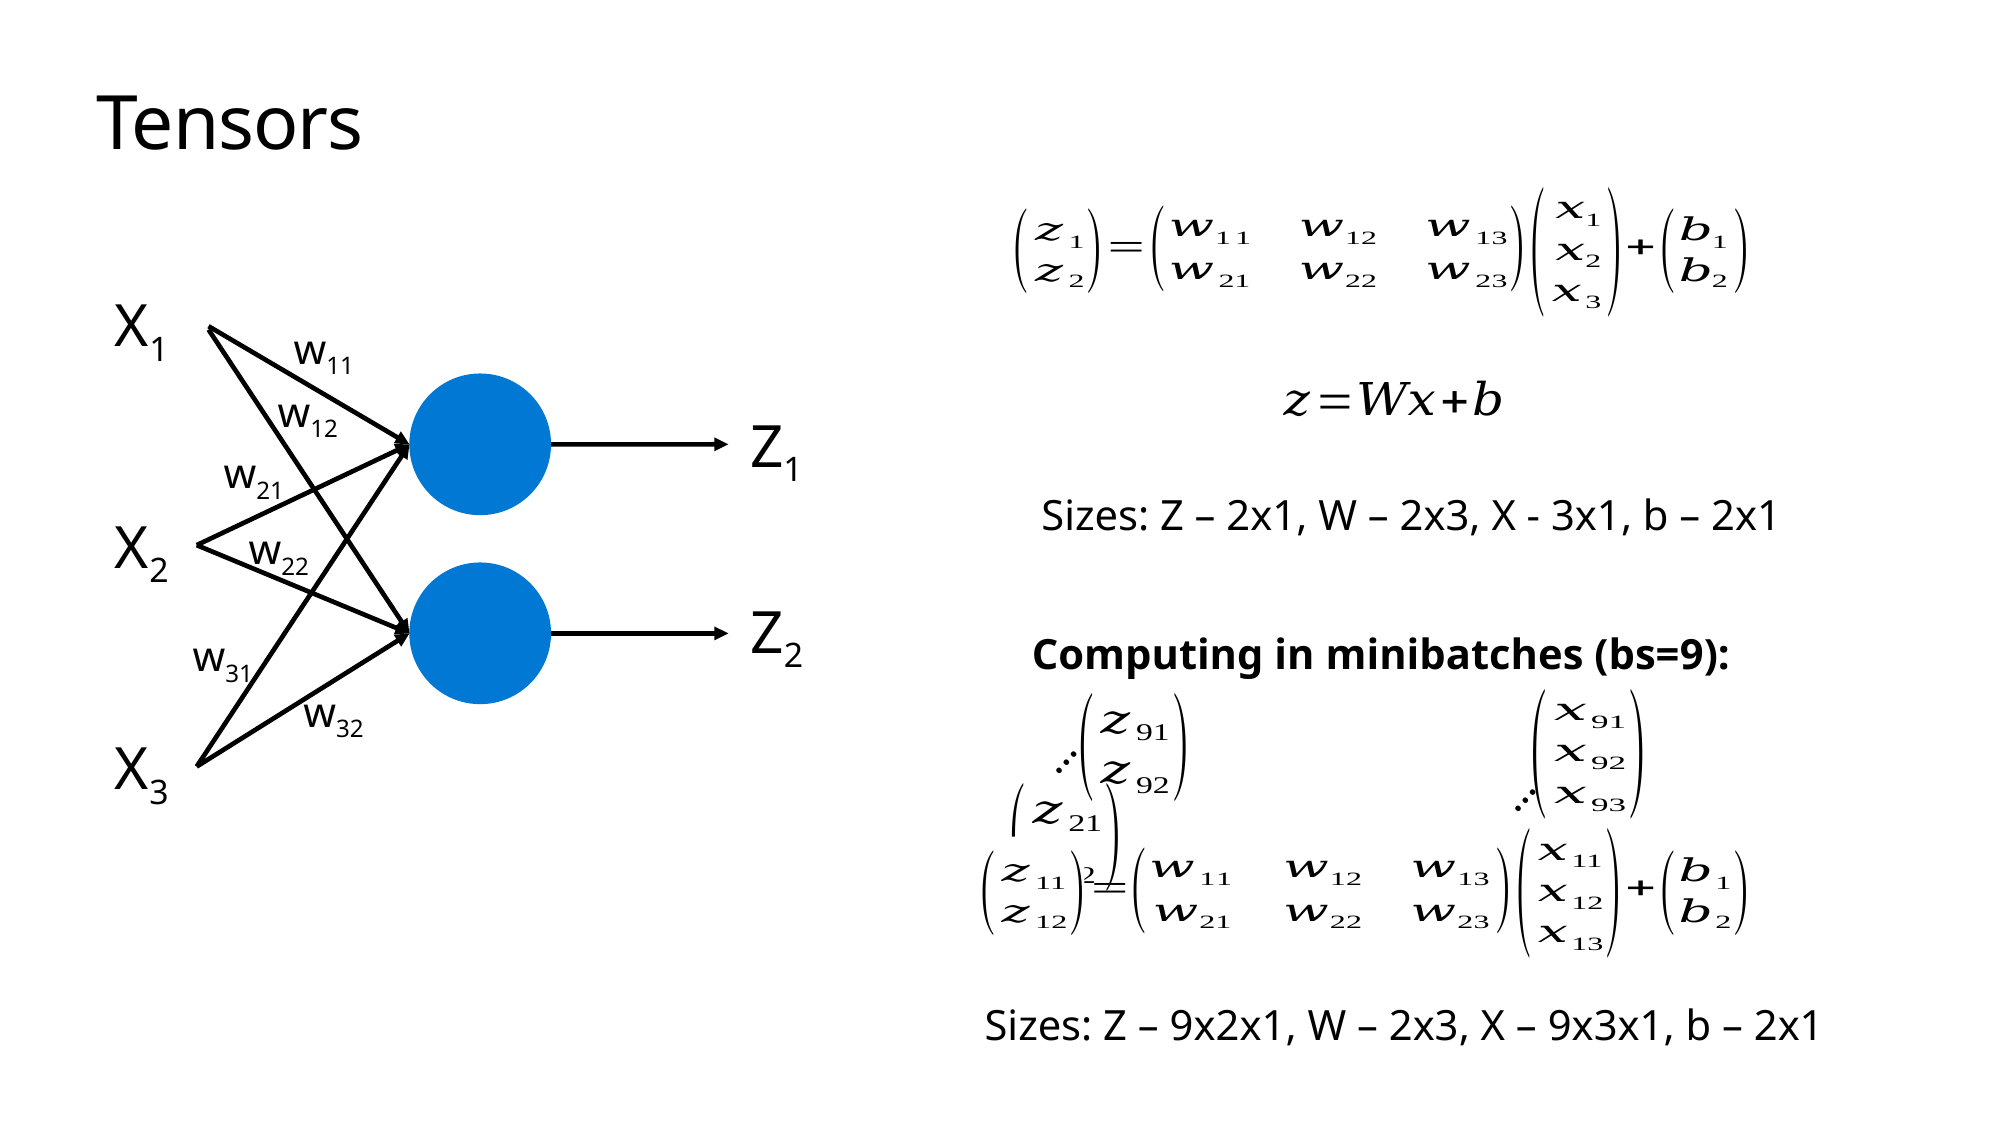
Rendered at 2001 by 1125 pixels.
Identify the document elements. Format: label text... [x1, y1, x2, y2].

text_box Sizes: Z – 9x2x1, W – 2x3, X – 9x3x1, b – 2x1 [984, 998, 1825, 1049]
text_box … [1485, 762, 1546, 820]
title Tensors [96, 75, 1904, 166]
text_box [208, 329, 410, 444]
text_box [196, 444, 410, 767]
text_box Z1 [750, 409, 803, 489]
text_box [208, 325, 410, 329]
text_box X2 [115, 509, 169, 590]
text_box X1 [115, 288, 169, 369]
text_box w31 [192, 630, 196, 687]
text_box … [1026, 723, 1086, 782]
text_box [410, 372, 552, 516]
text_box [989, 836, 1085, 951]
text_box Computing in minibatches (bs=9): [1031, 628, 1731, 679]
text_box Sizes: Z – 2x1, W – 2x3, X - 3x1, b – 2x1 [1041, 488, 1782, 539]
text_box Z2 [750, 594, 804, 675]
text_box [410, 561, 552, 705]
text_box X3 [115, 731, 169, 811]
